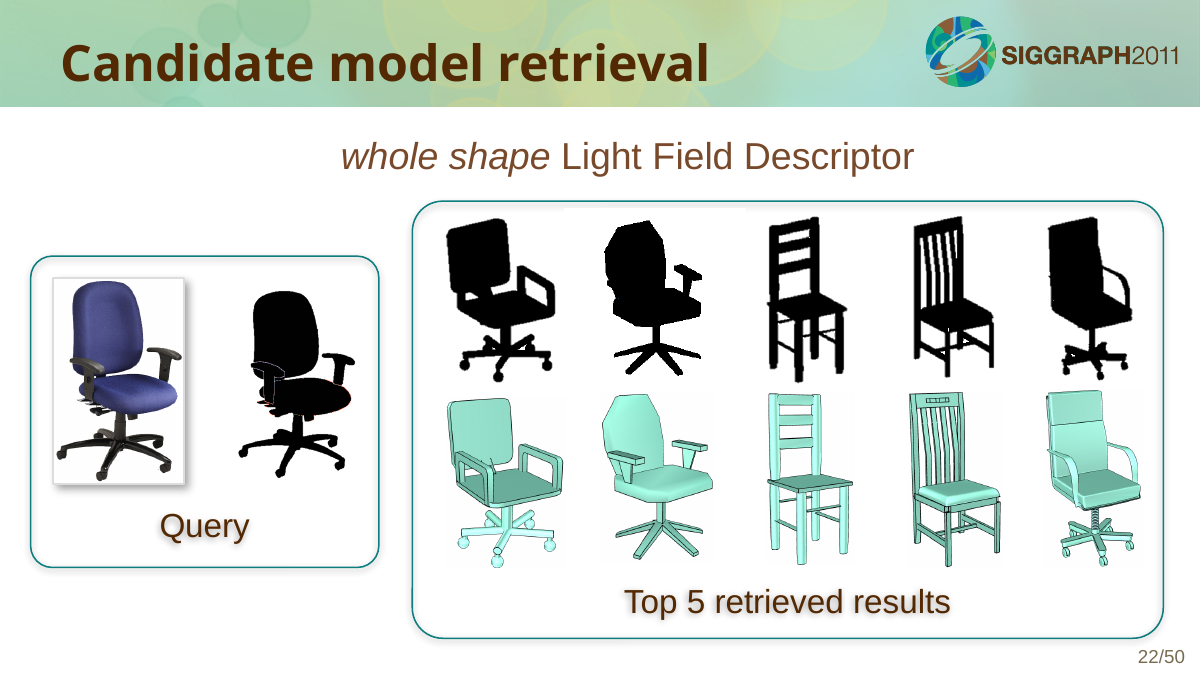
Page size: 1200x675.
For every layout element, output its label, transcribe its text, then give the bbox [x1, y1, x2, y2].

text_box Query [29, 255, 380, 569]
text_box whole shape Light Field Descriptor [326, 124, 941, 185]
picture [193, 278, 405, 490]
picture [54, 278, 183, 483]
picture [0, 0, 1200, 107]
text_box Candidate model retrieval [48, 24, 1090, 97]
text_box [409, 199, 1186, 639]
